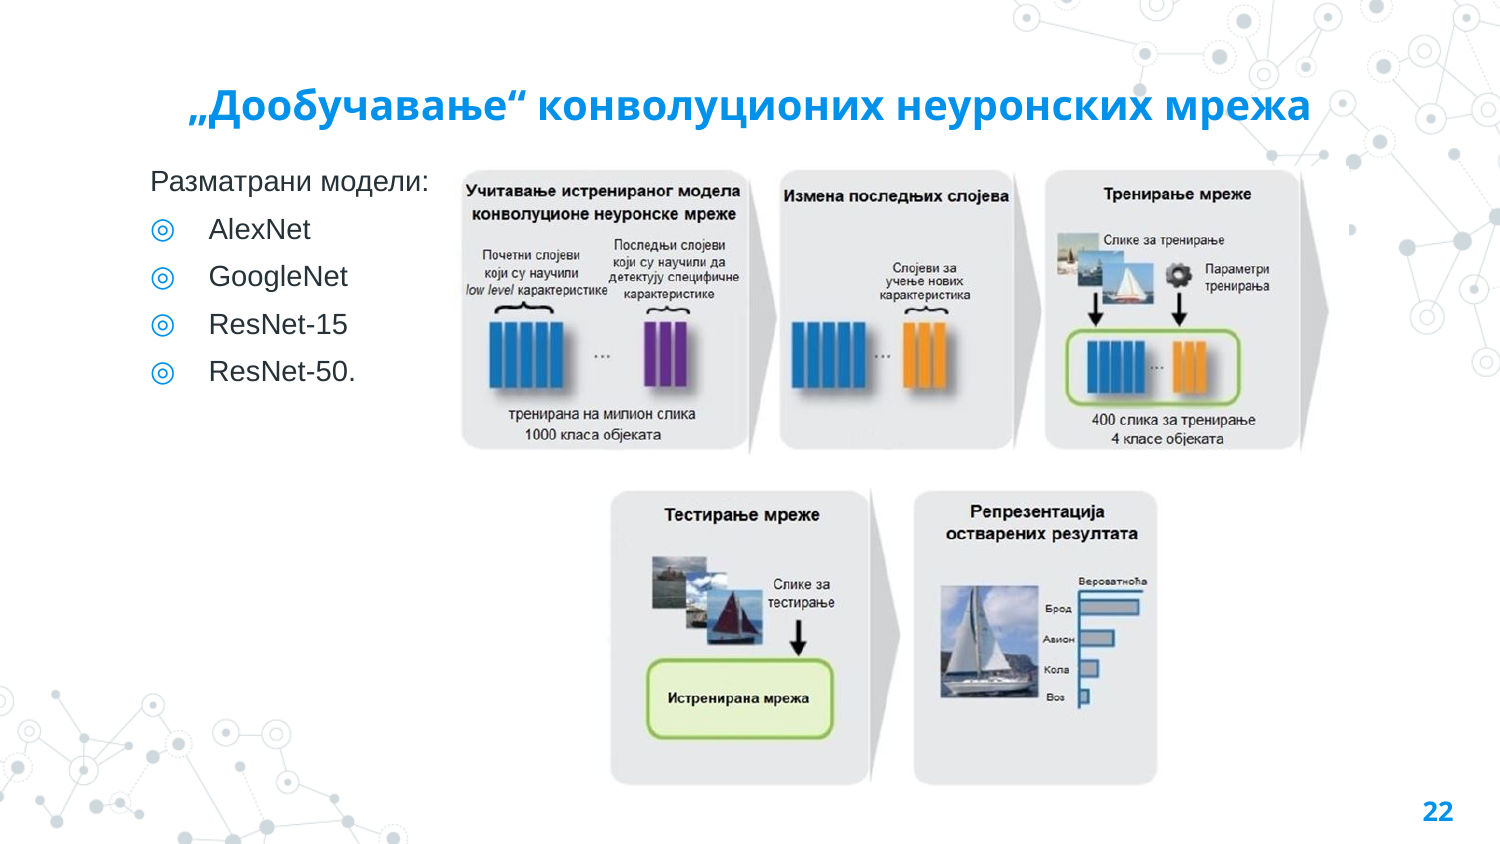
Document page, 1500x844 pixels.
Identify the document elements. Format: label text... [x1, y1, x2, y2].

title „Дообучавање“ конволуционих неуронских мрежа [128, 50, 1372, 145]
picture [0, 0, 1500, 844]
slide_number 22 [1378, 779, 1469, 844]
list Разматрани модели: AlexNet GoogleNet ResNet-15 ResNet-50. [118, 147, 508, 452]
